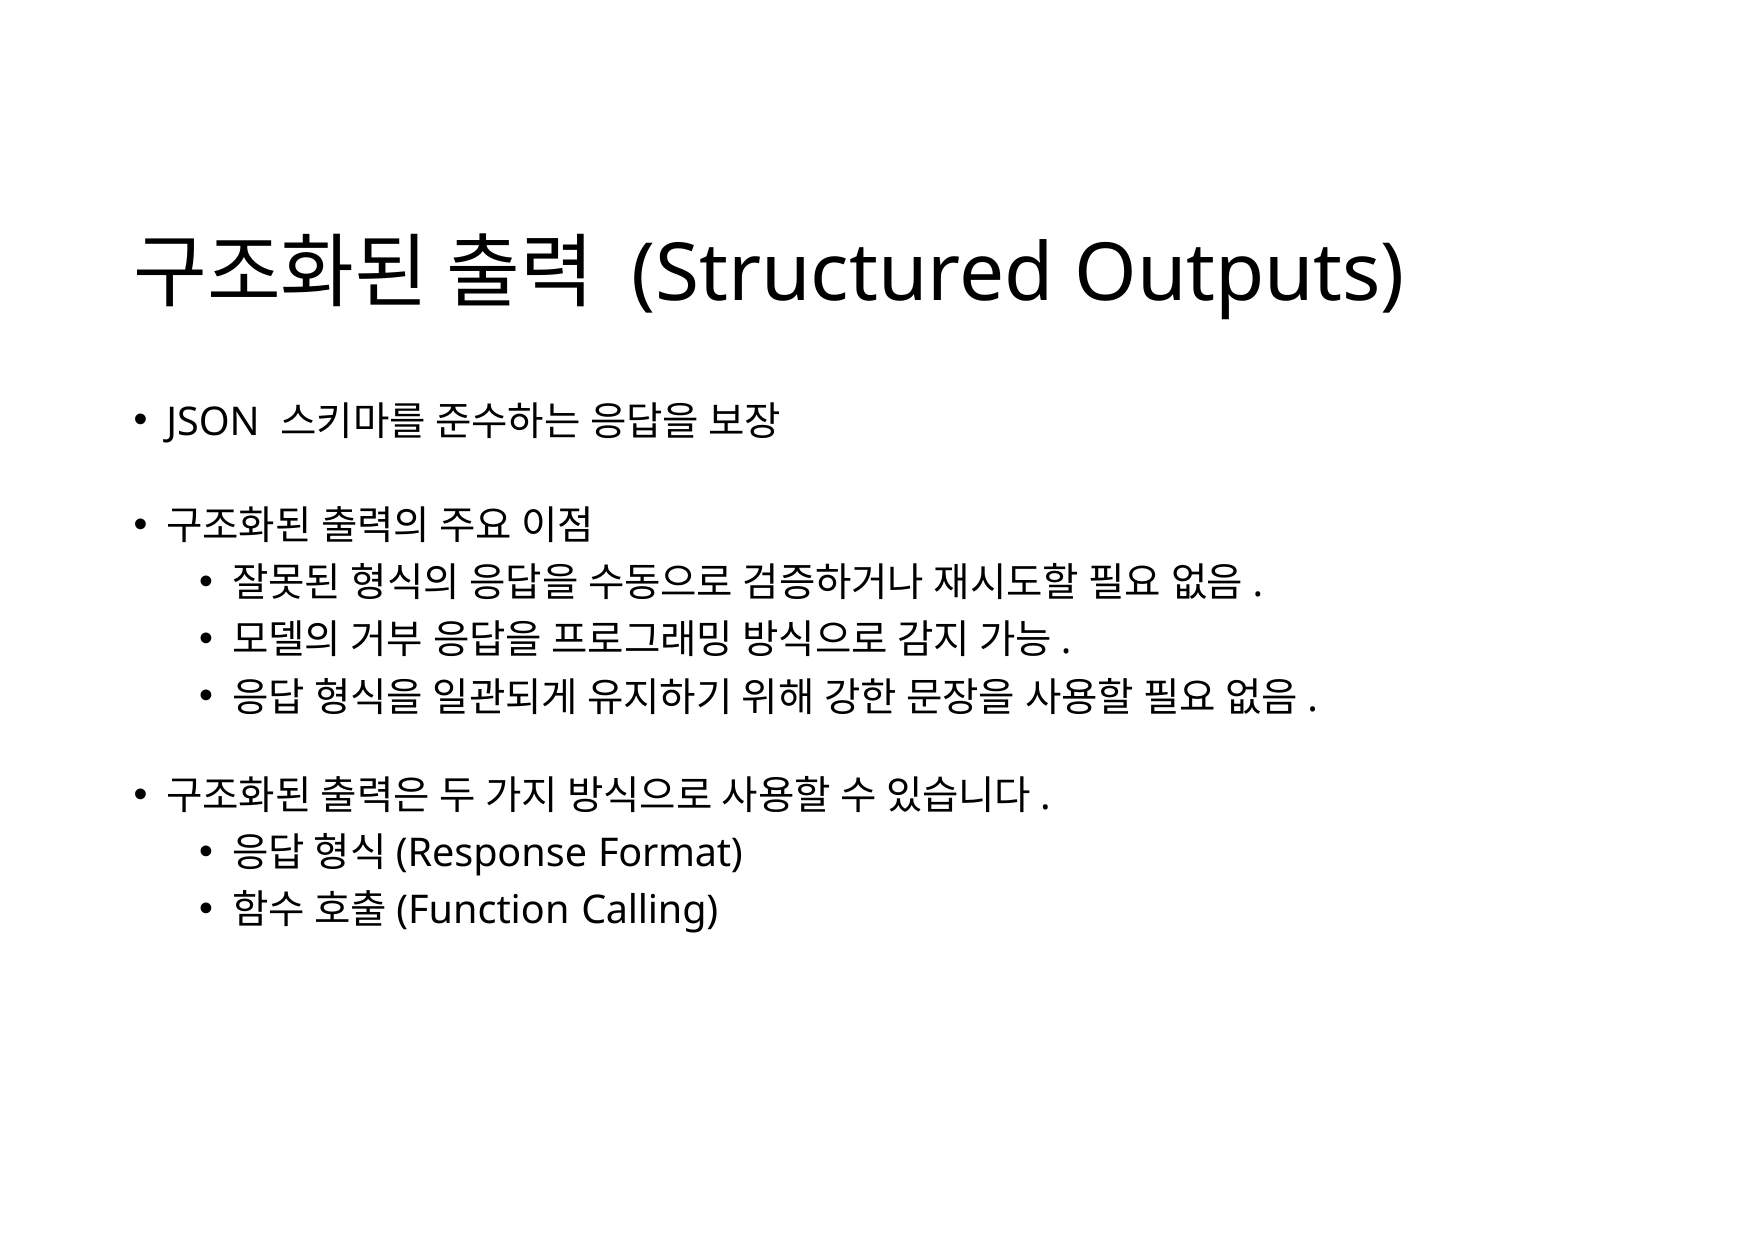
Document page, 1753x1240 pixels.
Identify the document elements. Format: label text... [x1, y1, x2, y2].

title 구조화된 출력 (Structured Outputs) [51, 173, 1666, 427]
text_box JSON 스키마를 준수하는 응답을 보장 구조화된 출력의 주요 이점 잘못된 형식의 응답을 수동으로 검증하거나 재시도할 필요 없음. 모델의 거부 응답을 프로그래밍 방식으로 감지 가능. 응답 형식을 일관되게 유지하기 위해 강한 문장을 사용할 필요 없음. 구조화된 출력은 두 가지 방식으로 사용할 수 있습니다. 응답 형식(Response Format) 함수 호출(Function Calling) [131, 392, 1455, 932]
